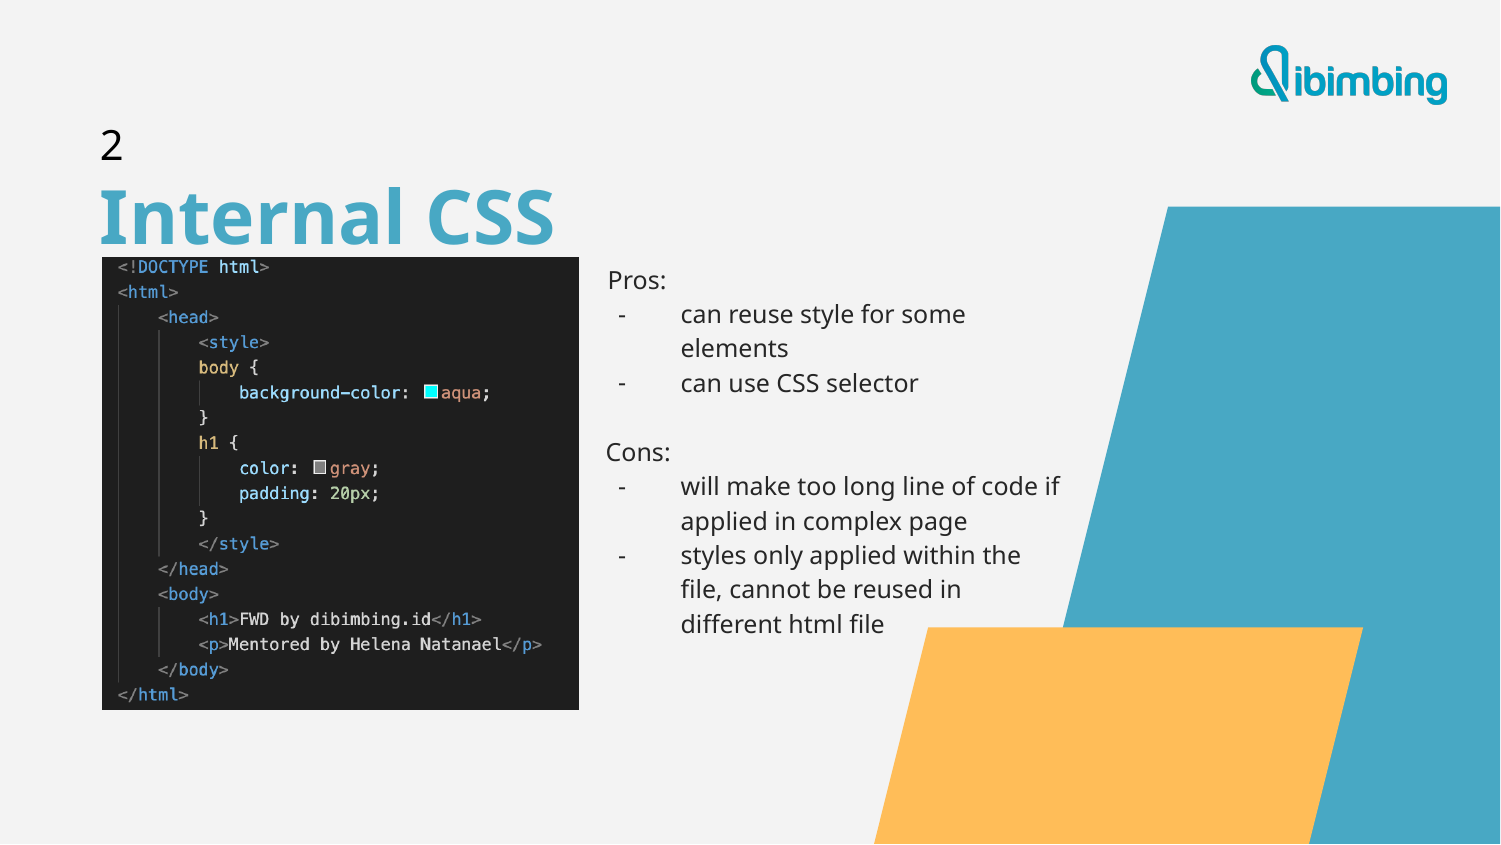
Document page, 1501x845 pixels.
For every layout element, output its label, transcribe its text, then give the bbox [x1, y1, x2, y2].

picture [1433, 78, 1441, 90]
text_box 2 Internal CSS [85, 104, 1252, 243]
text_box Pros: can reuse style for some elements can use CSS selector Cons: will make too long line of code if applied in complex page styles only applied within the file, cannot be reused in different html file [605, 257, 1070, 639]
picture [1251, 44, 1447, 105]
text_box [874, 627, 1364, 844]
text_box [1070, 206, 1501, 844]
picture [101, 257, 579, 711]
